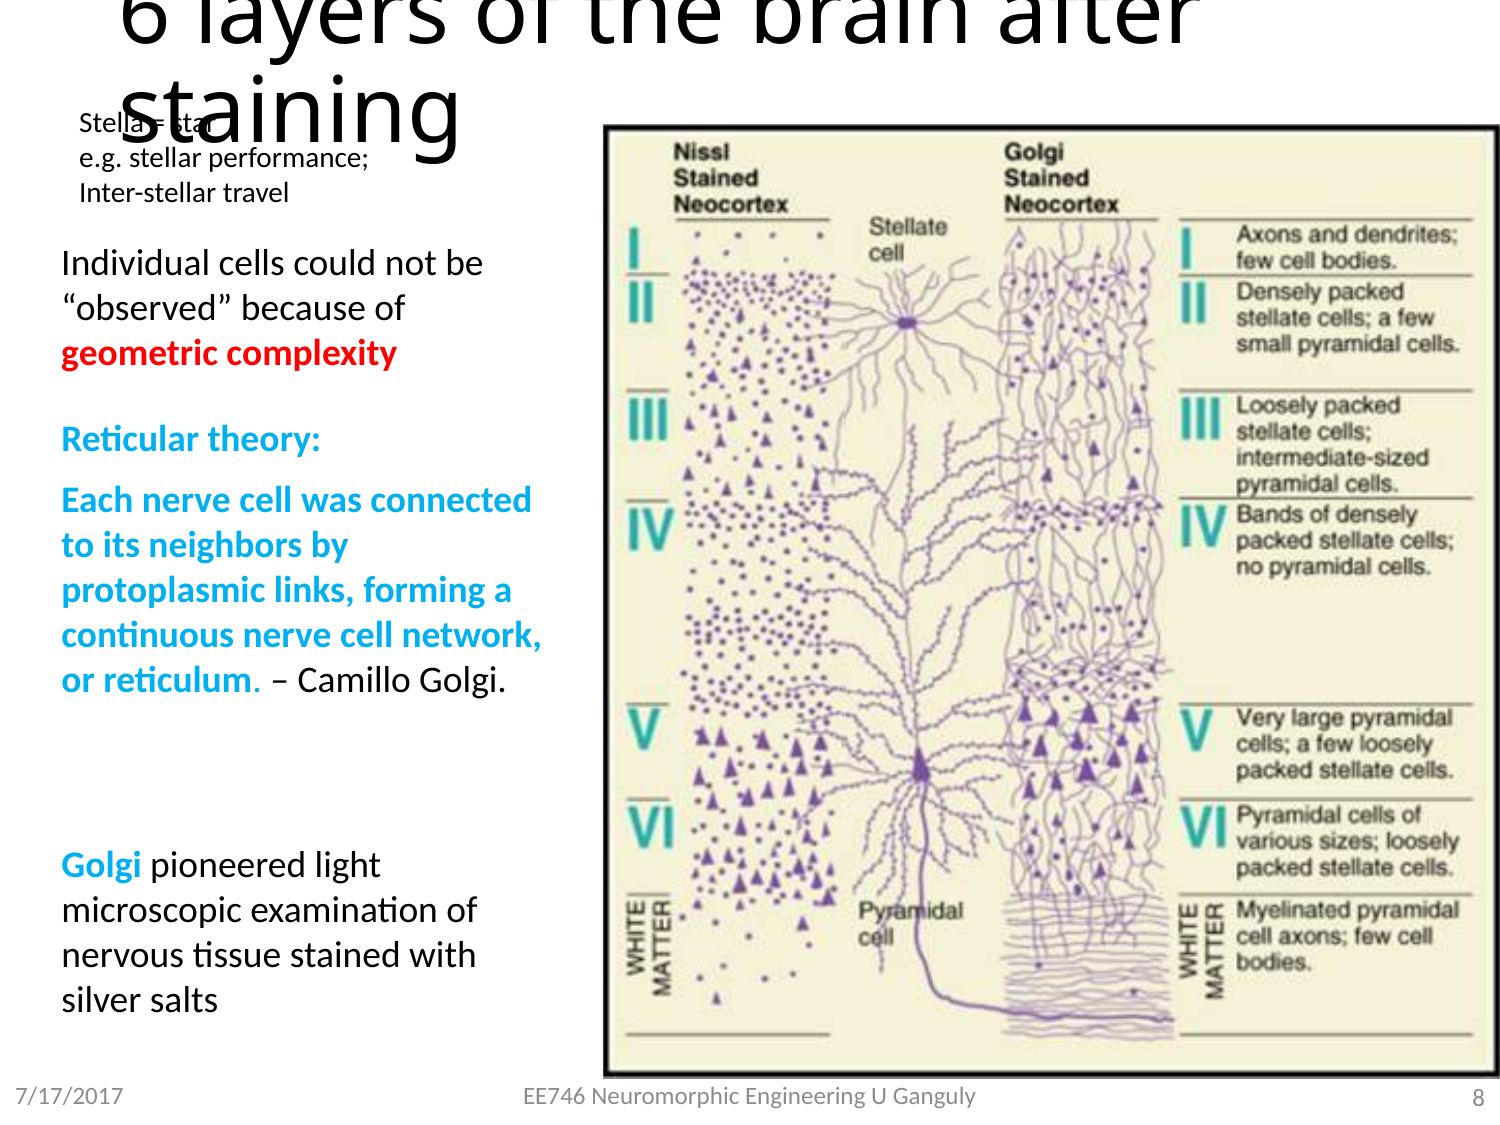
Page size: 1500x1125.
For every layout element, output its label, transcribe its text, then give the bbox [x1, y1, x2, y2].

picture [602, 124, 1500, 1079]
text_box Stella = star e.g. stellar performance; Inter-stellar travel [64, 96, 568, 216]
text_box Individual cells could not be “observed” because of geometric complexity [46, 231, 586, 381]
title 6 layers of the brain after staining [103, 1, 1397, 125]
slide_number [0, 1064, 338, 1124]
text_box Each nerve cell was connected to its neighbors by protoplasmic links, forming a continuous nerve cell network, or reticulum. – Camillo Golgi. [46, 467, 568, 708]
text_box Reticular theory: [46, 406, 492, 467]
text_box Golgi pioneered light microscopic examination of nervous tissue stained with silver salts [46, 832, 568, 1028]
slide_number 8 [1162, 1079, 1500, 1125]
footer EE746 Neuromorphic Engineering U Ganguly [496, 1064, 1004, 1124]
